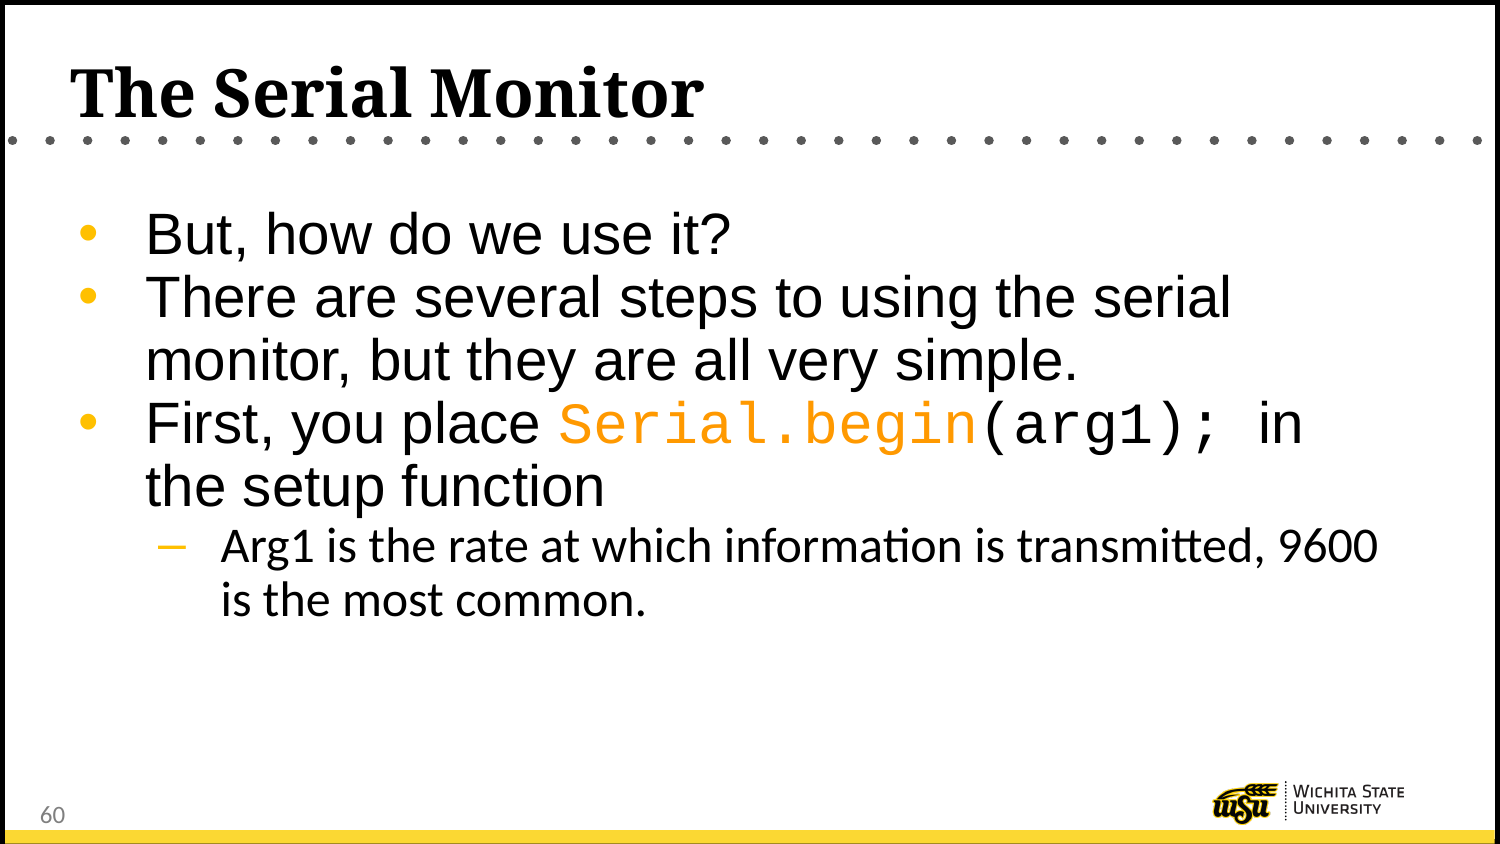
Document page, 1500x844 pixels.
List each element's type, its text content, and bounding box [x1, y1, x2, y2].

picture [1212, 781, 1404, 825]
list But, how do we use it? There are several steps to using the serial monitor, but they are all very simple. First, you place Serial.begin(arg1); in the setup function Arg1 is the rate at which information is transmitted, 9600 is the most common. [55, 196, 1406, 754]
title The Serial Monitor [55, 33, 1450, 138]
